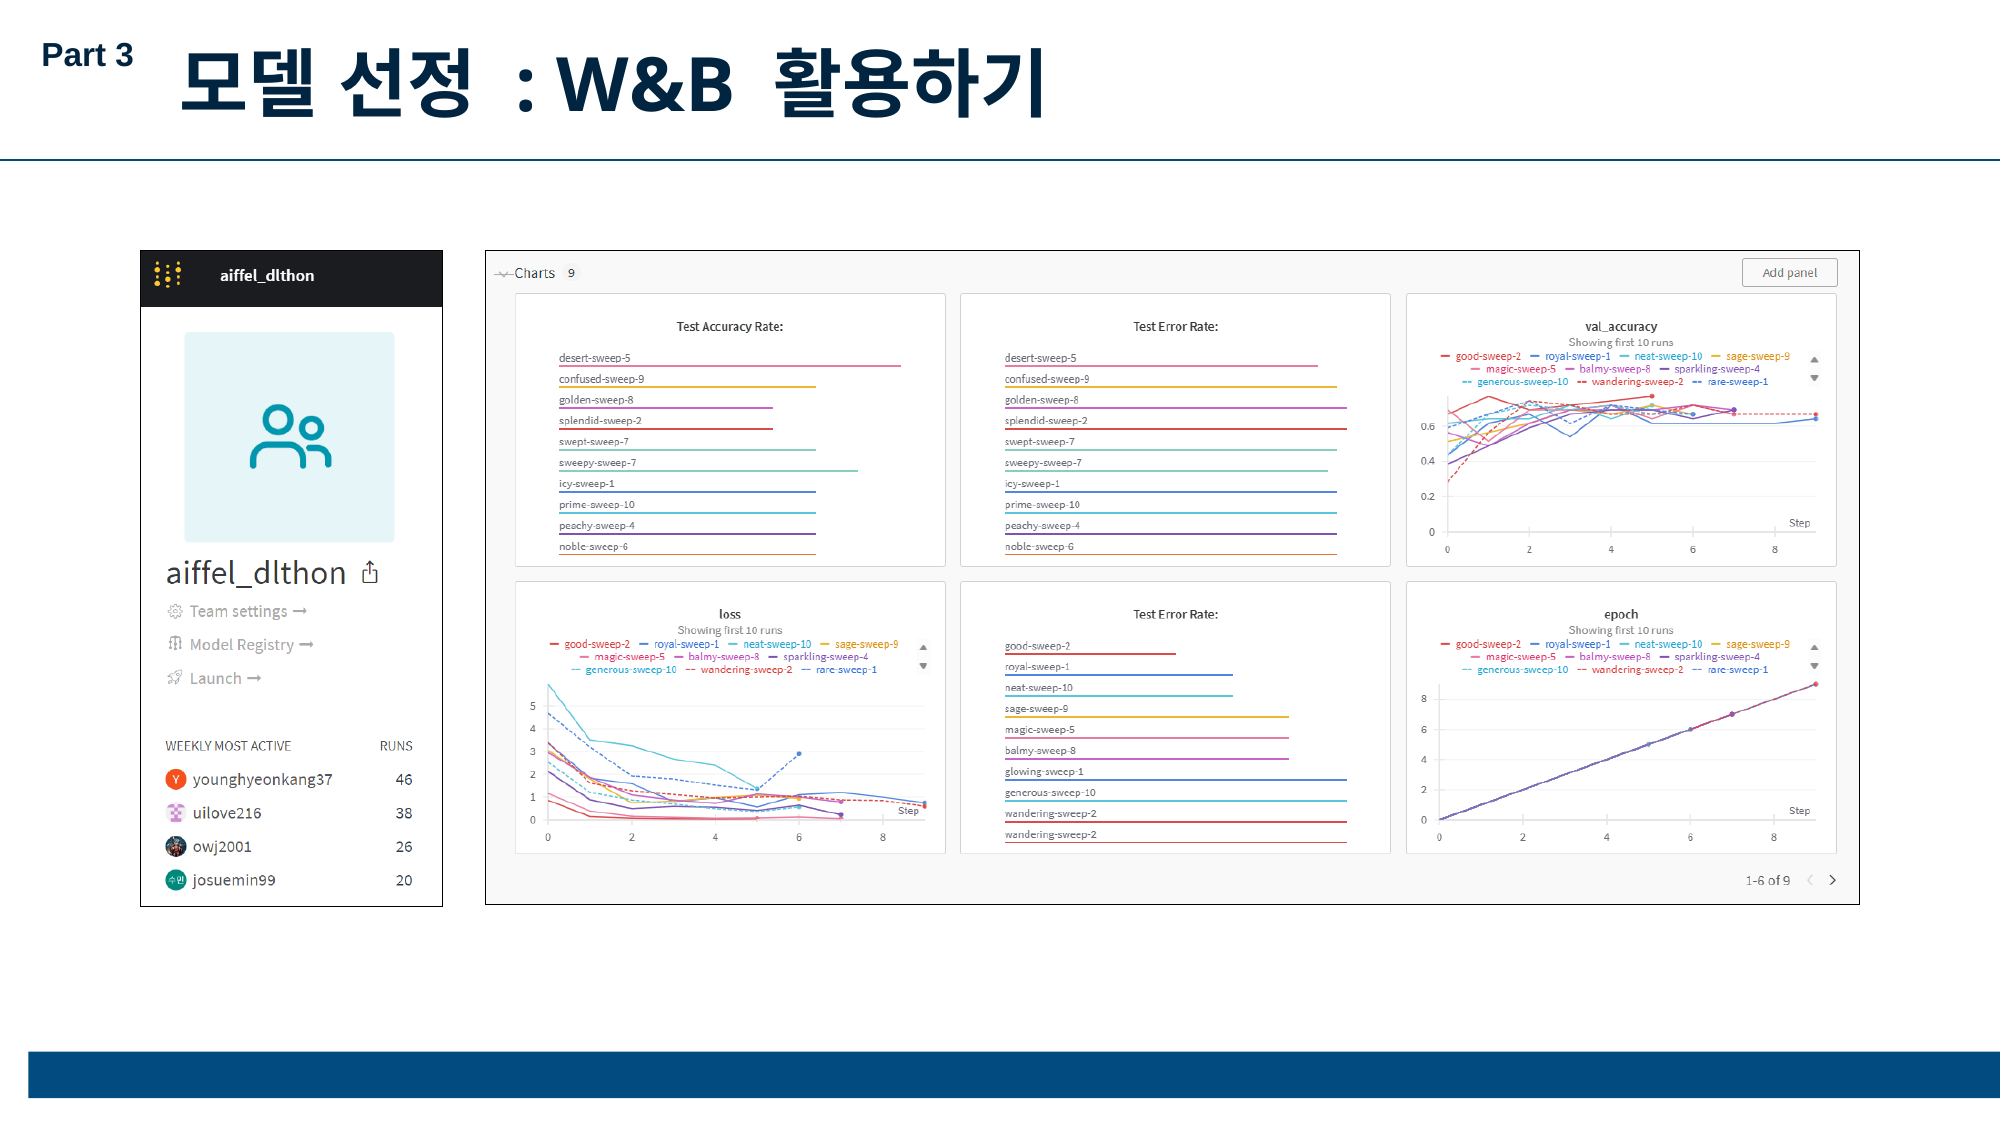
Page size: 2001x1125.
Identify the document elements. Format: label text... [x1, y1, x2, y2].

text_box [140, 250, 1860, 907]
text_box Part 3 [26, 26, 165, 81]
text_box 모델 선정 : W&B 활용하기 [164, 28, 1258, 134]
